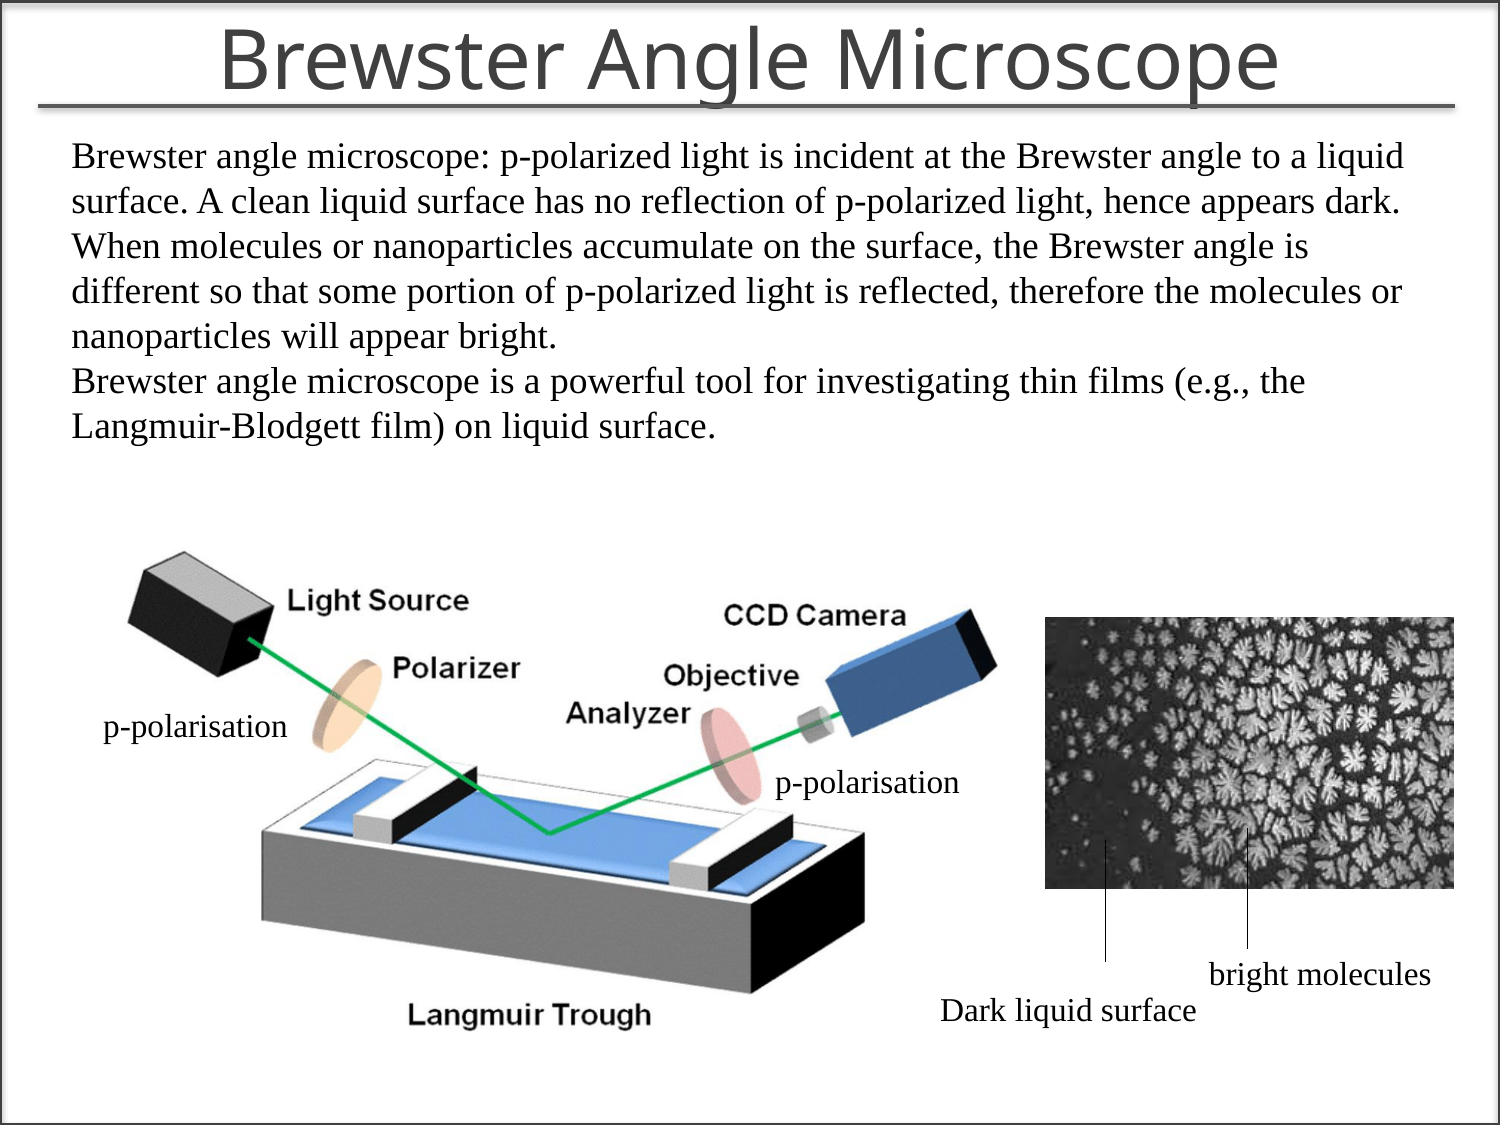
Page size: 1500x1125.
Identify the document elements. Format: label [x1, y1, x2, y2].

text_box [0, 0, 1500, 1125]
picture [1044, 617, 1454, 889]
text_box [86, 543, 1000, 1039]
